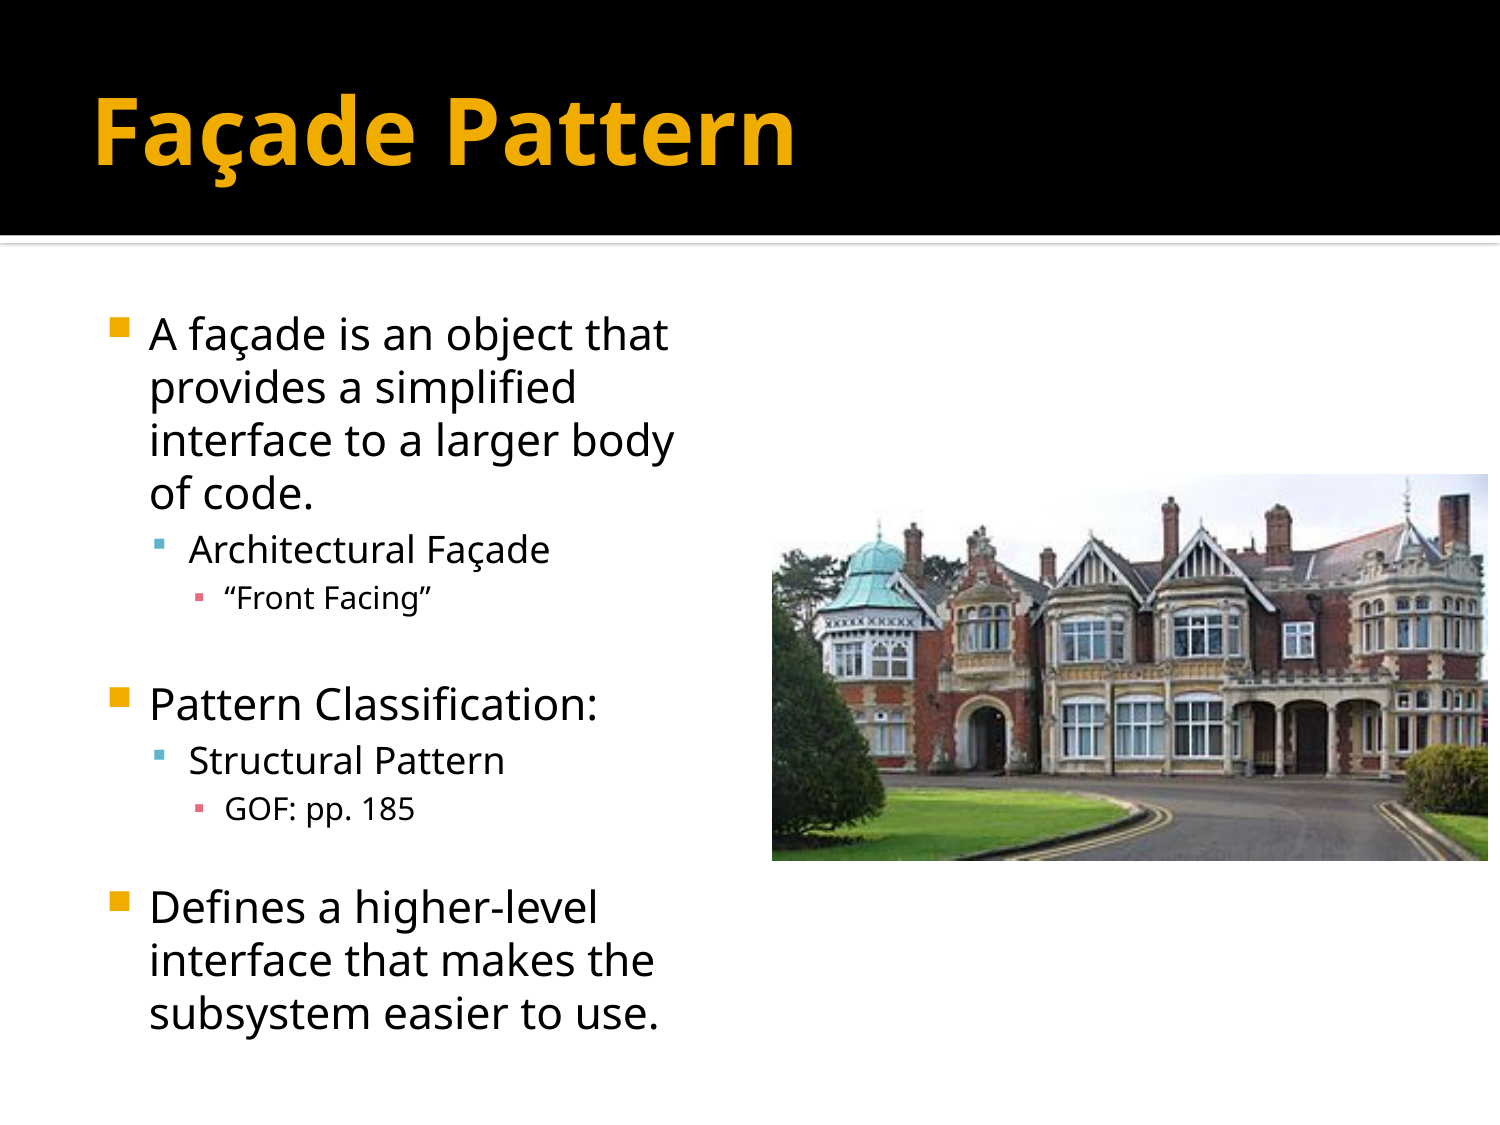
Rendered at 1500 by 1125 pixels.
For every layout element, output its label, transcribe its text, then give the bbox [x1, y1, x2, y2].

list A façade is an object that provides a simplified interface to a larger body of code. Architectural Façade “Front Facing” Pattern Classification: Structural Pattern GOF: pp. 185 Defines a higher-level interface that makes the subsystem easier to use. [75, 291, 738, 1050]
title Façade Pattern [75, 24, 1425, 231]
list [772, 474, 1488, 861]
